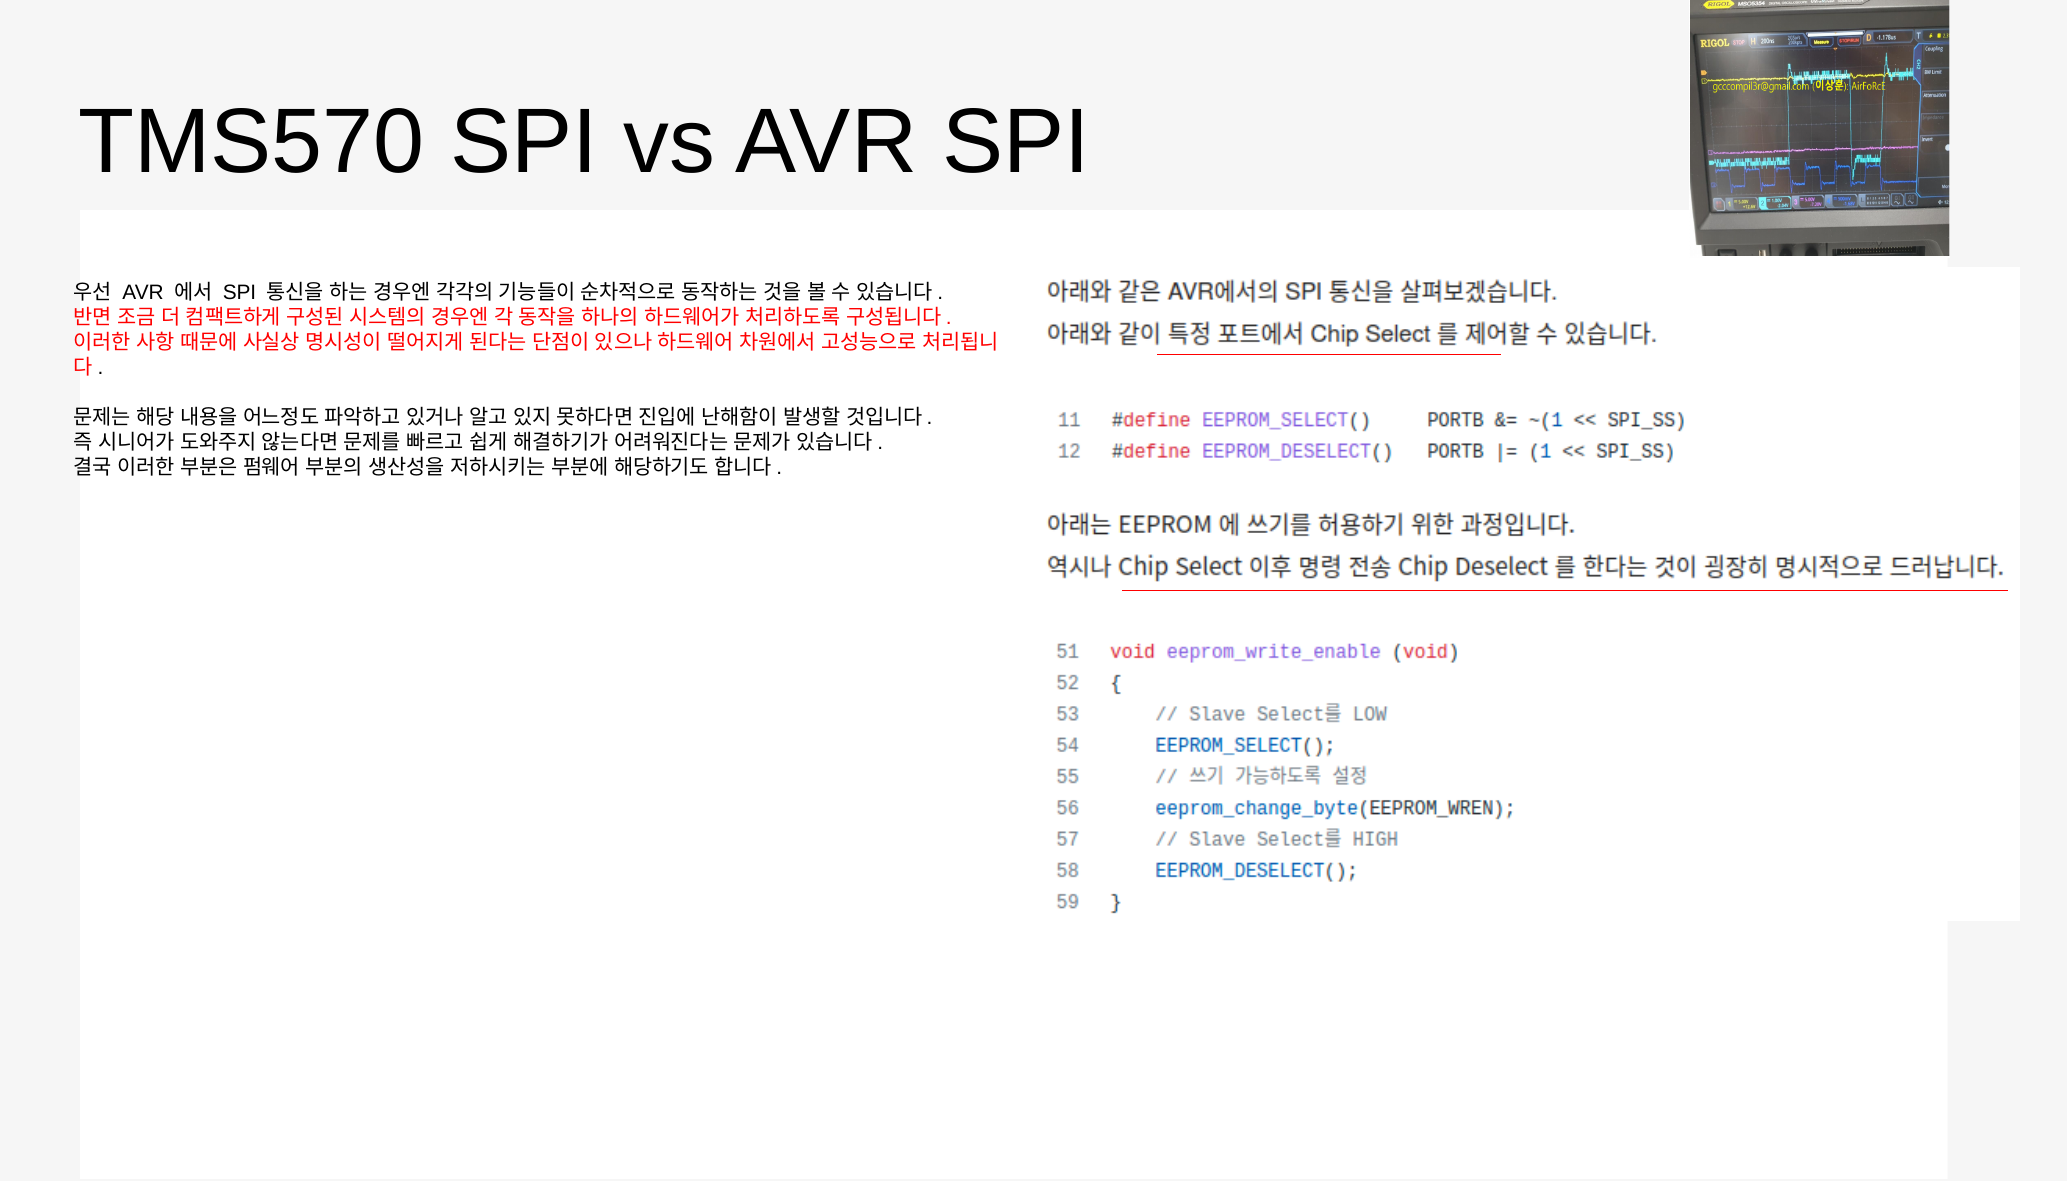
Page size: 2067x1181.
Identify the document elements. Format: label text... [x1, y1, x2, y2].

picture [1689, 0, 1950, 258]
text_box TMS570 SPI vs AVR SPI [78, 107, 1368, 178]
text_box 우선 AVR 에서 SPI 통신을 하는 경우엔 각각의 기능들이 순차적으로 동작하는 것을 볼 수 있습니다. 반면 조금 더 컴팩트하게 구성된 시스템의 경우엔 각 동작을 하나의 하드웨어가 처리하도록 구성됩니다. 이러한 사항 때문에 사실상 명시성이 떨어지게 된다는 단점이 있으나 하드웨어 차원에서 고성능으로 처리됩니다. ​ 문제는 해당 내용을 어느정도 파악하고 있거나 알고 있지 못하다면 진입에 난해함이 발생할 것입니다. 즉 시니어가 도와주지 않는다면 문제를 빠르고 쉽게 해결하기가 어려워진다는 문제가 있습니다. 결국 이러한 부분은 펌웨어 부분의 생산성을 저하시키는 부분에 해당하기도 합니다. [59, 271, 1025, 921]
picture [1030, 266, 2020, 921]
